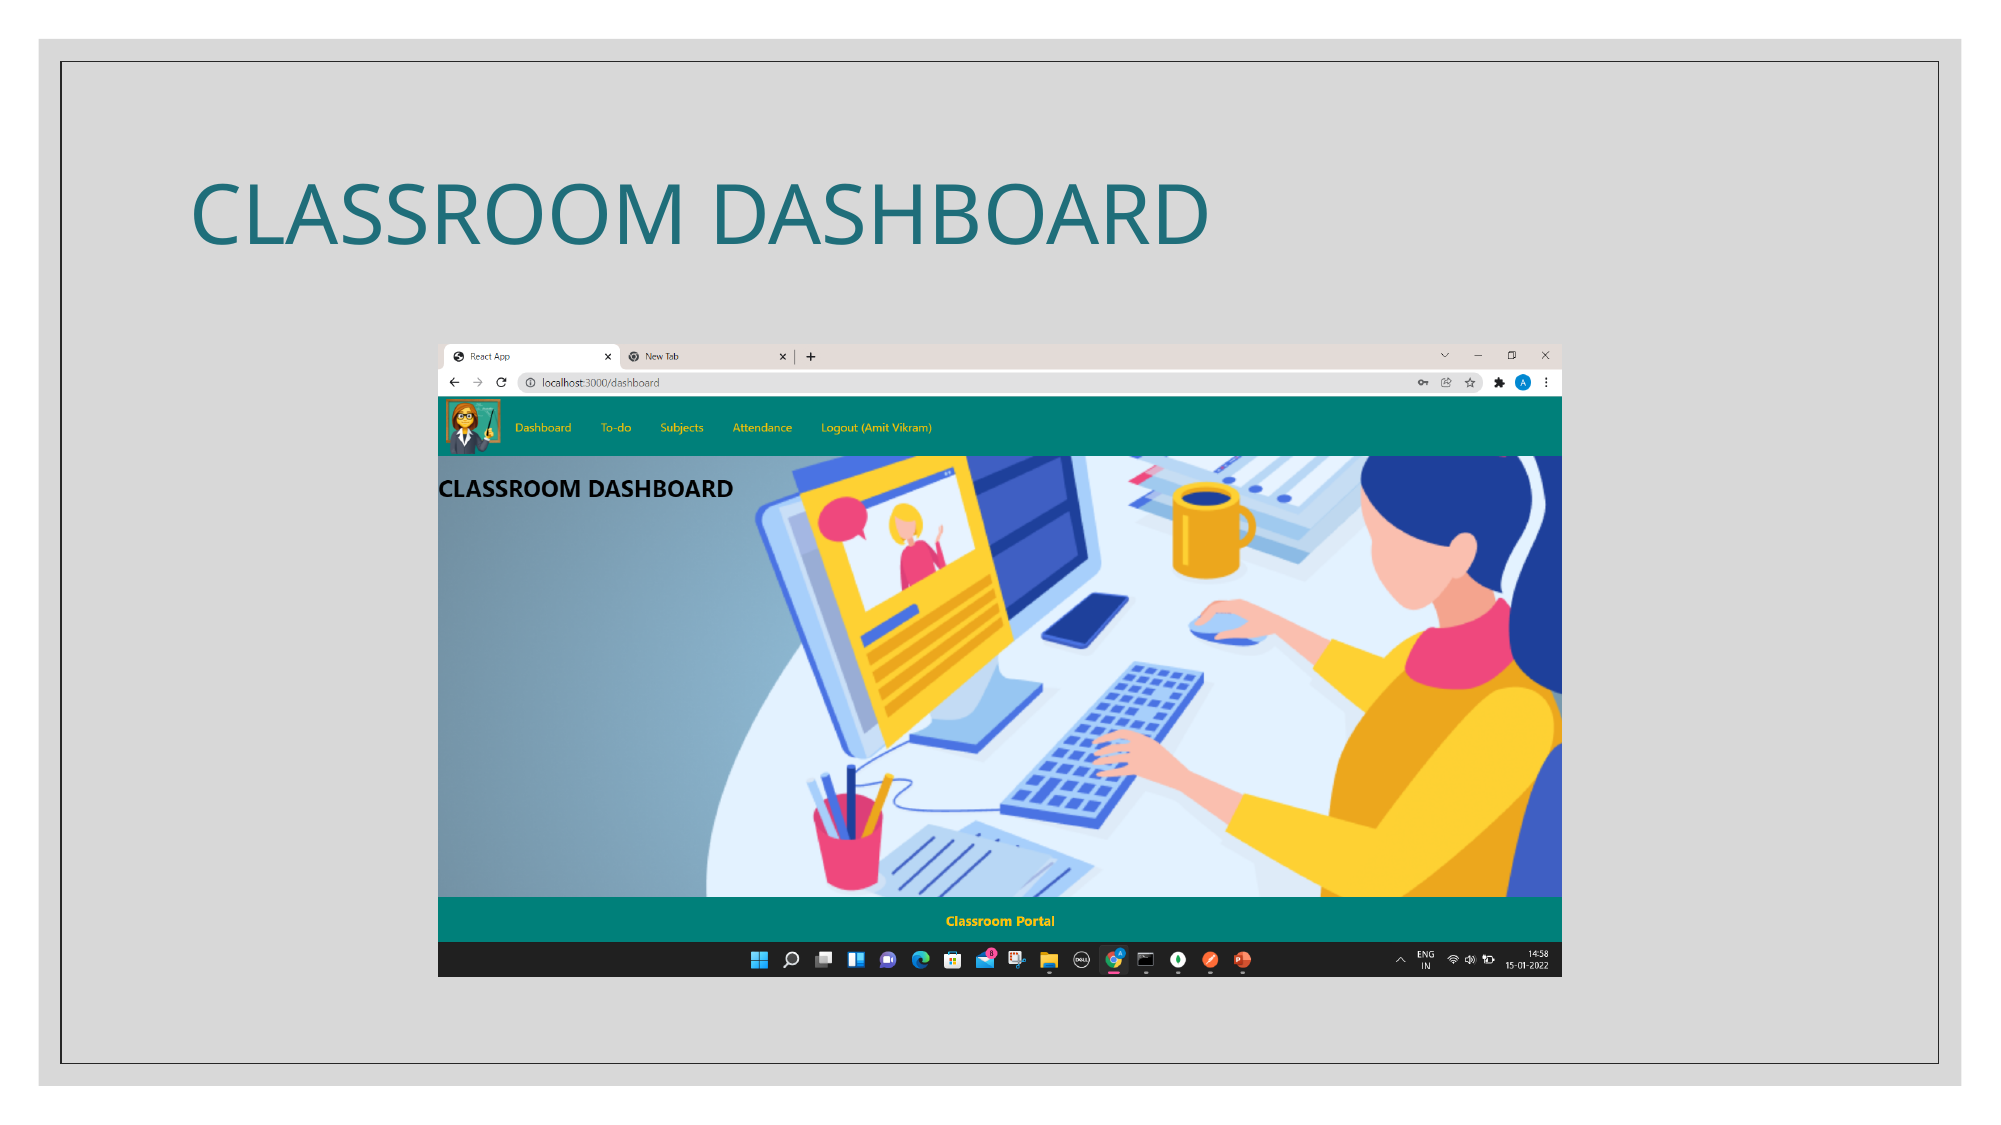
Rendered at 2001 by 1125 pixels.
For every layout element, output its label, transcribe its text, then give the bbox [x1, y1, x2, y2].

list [438, 344, 1562, 977]
title CLASSROOM DASHBOARD [174, 105, 1825, 331]
